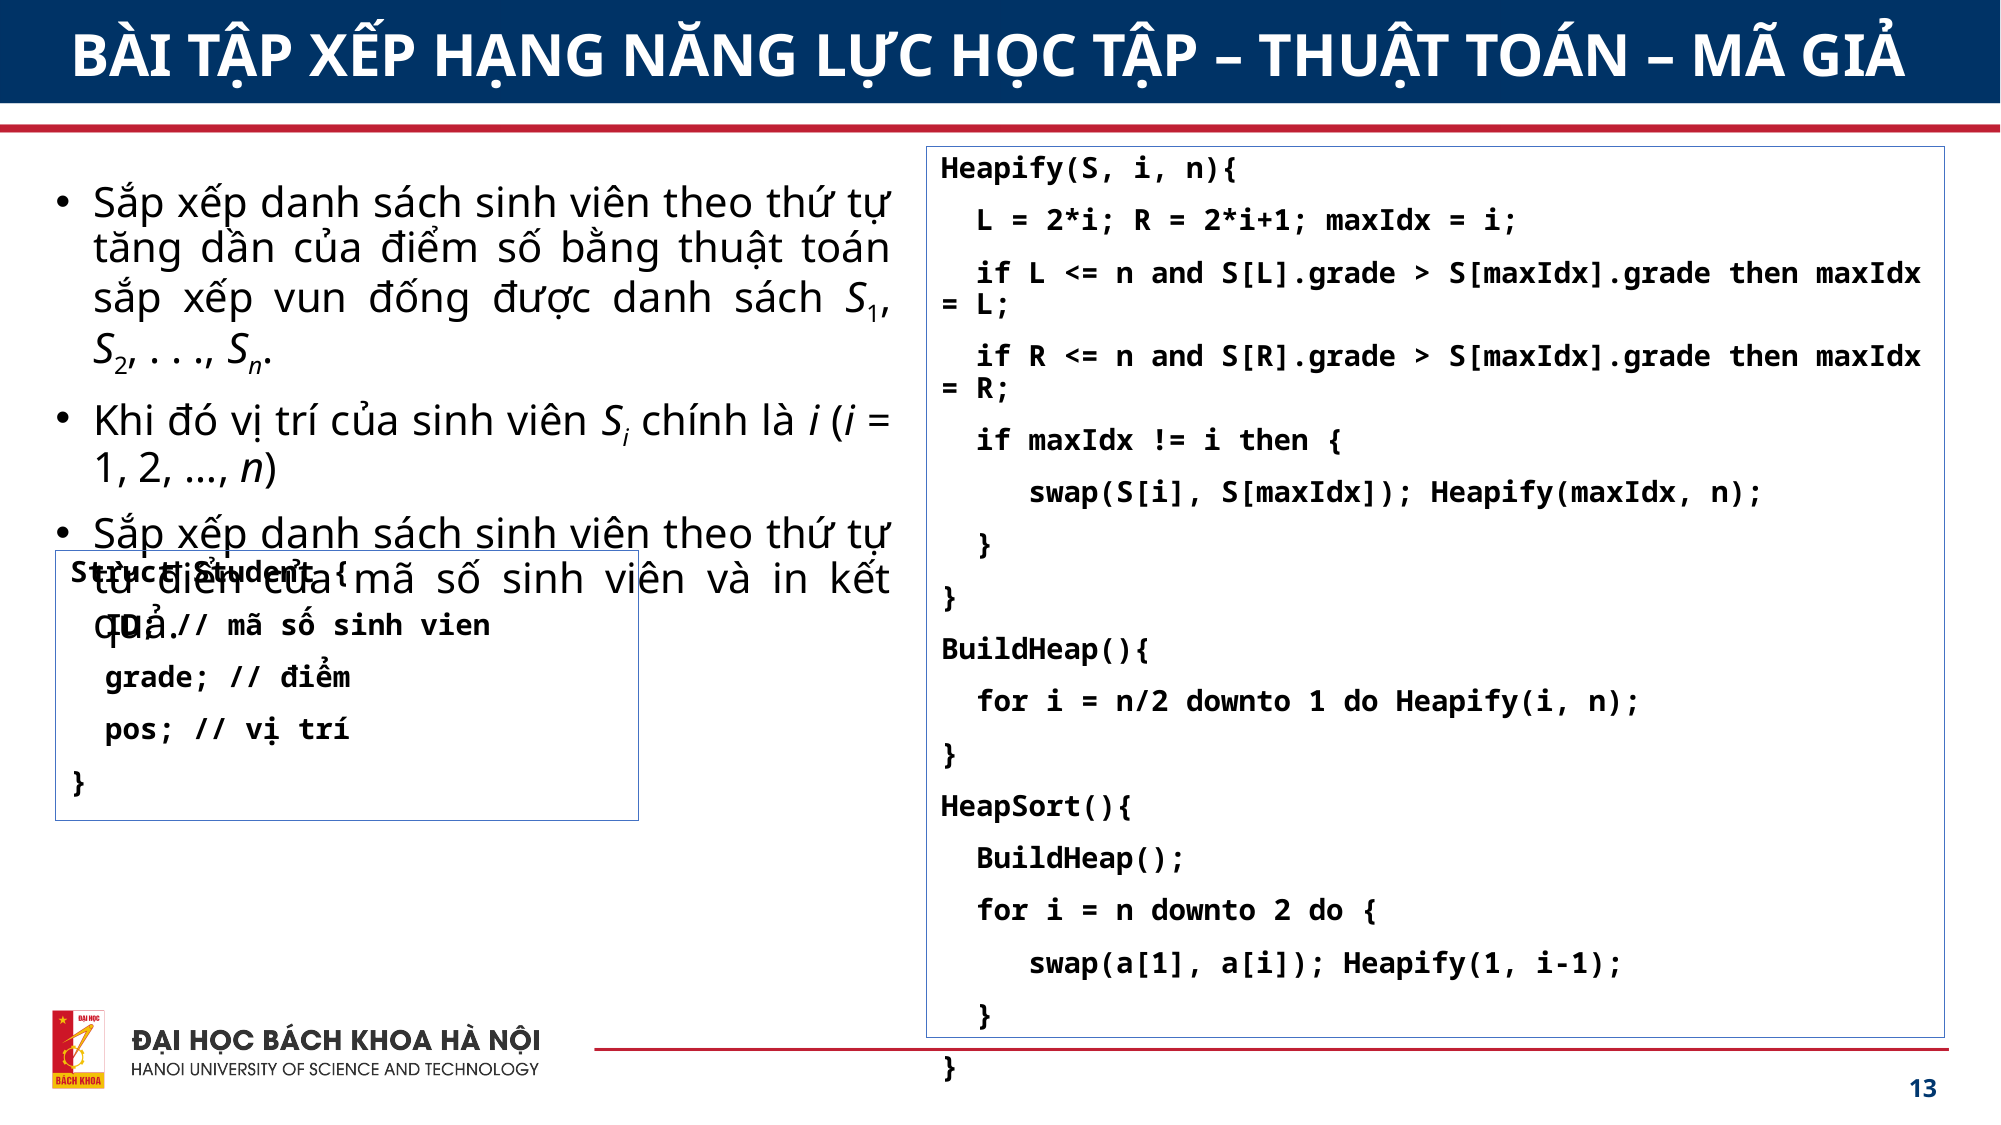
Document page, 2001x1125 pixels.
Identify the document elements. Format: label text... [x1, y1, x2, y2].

text_box Heapify(S, i, n){ L = 2*i; R = 2*i+1; maxIdx = i; if L <= n and S[L].grade > S[maxIdx].grade then maxIdx = L; if R <= n and S[R].grade > S[maxIdx].grade then maxIdx = R; if maxIdx != i then { swap(S[i], S[maxIdx]); Heapify(maxIdx, n); } } BuildHeap(){ for i = n/2 downto 1 do Heapify(i, n); } HeapSort(){ BuildHeap(); for i = n downto 2 do { swap(a[1], a[i]); Heapify(1, i-1); } } [926, 146, 1945, 1038]
text_box Sắp xếp danh sách sinh viên theo thứ tự tăng dần của điểm số bằng thuật toán sắp xếp vun đống được danh sách S1, S2, . . ., Sn. Khi đó vị trí của sinh viên Si chính là i (i = 1, 2, …, n) Sắp xếp danh sách sinh viên theo thứ tự từ điển của mã số sinh viên và in kết quả. [40, 173, 907, 872]
picture [0, 0, 2001, 1125]
title BÀI TẬP XẾP HẠNG NĂNG LỰC HỌC TẬP – THUẬT TOÁN – MÃ GIẢ [55, 18, 1945, 90]
text_box Struct Student { ID; // mã số sinh vien grade; // điểm pos; // vị trí } [55, 550, 639, 821]
slide_number 13 [1502, 1065, 1953, 1125]
